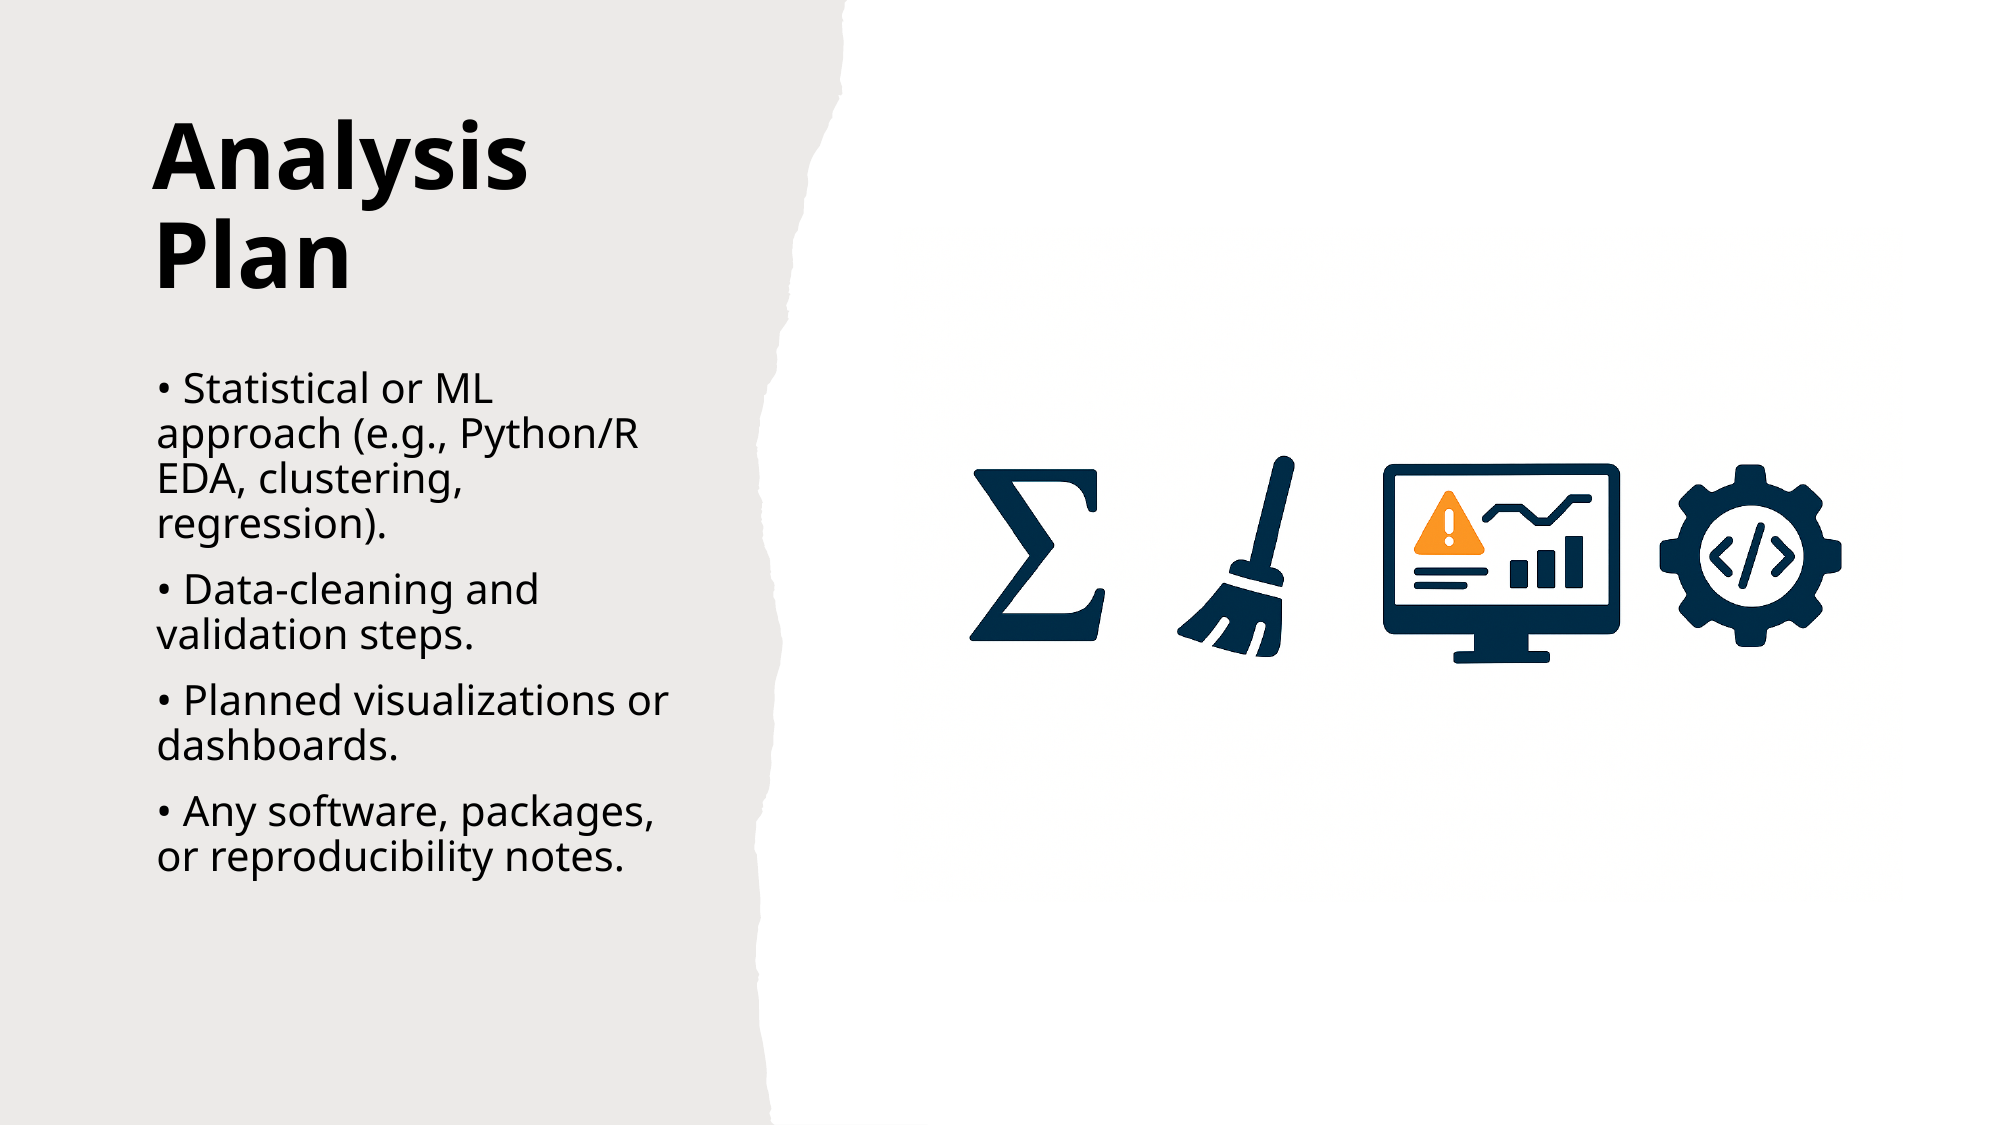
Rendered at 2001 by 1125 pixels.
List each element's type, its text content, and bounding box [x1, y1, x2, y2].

text_box [756, 0, 2000, 1125]
title Analysis Plan [137, 99, 751, 319]
text_box [0, 0, 929, 1125]
list • Statistical or ML approach (e.g., Python/R EDA, clustering, regression). • Data-cleaning and validation steps. • Planned visualizations or dashboards. • Any software, packages, or reproducibility notes. [141, 359, 704, 1002]
picture [892, 226, 1904, 902]
